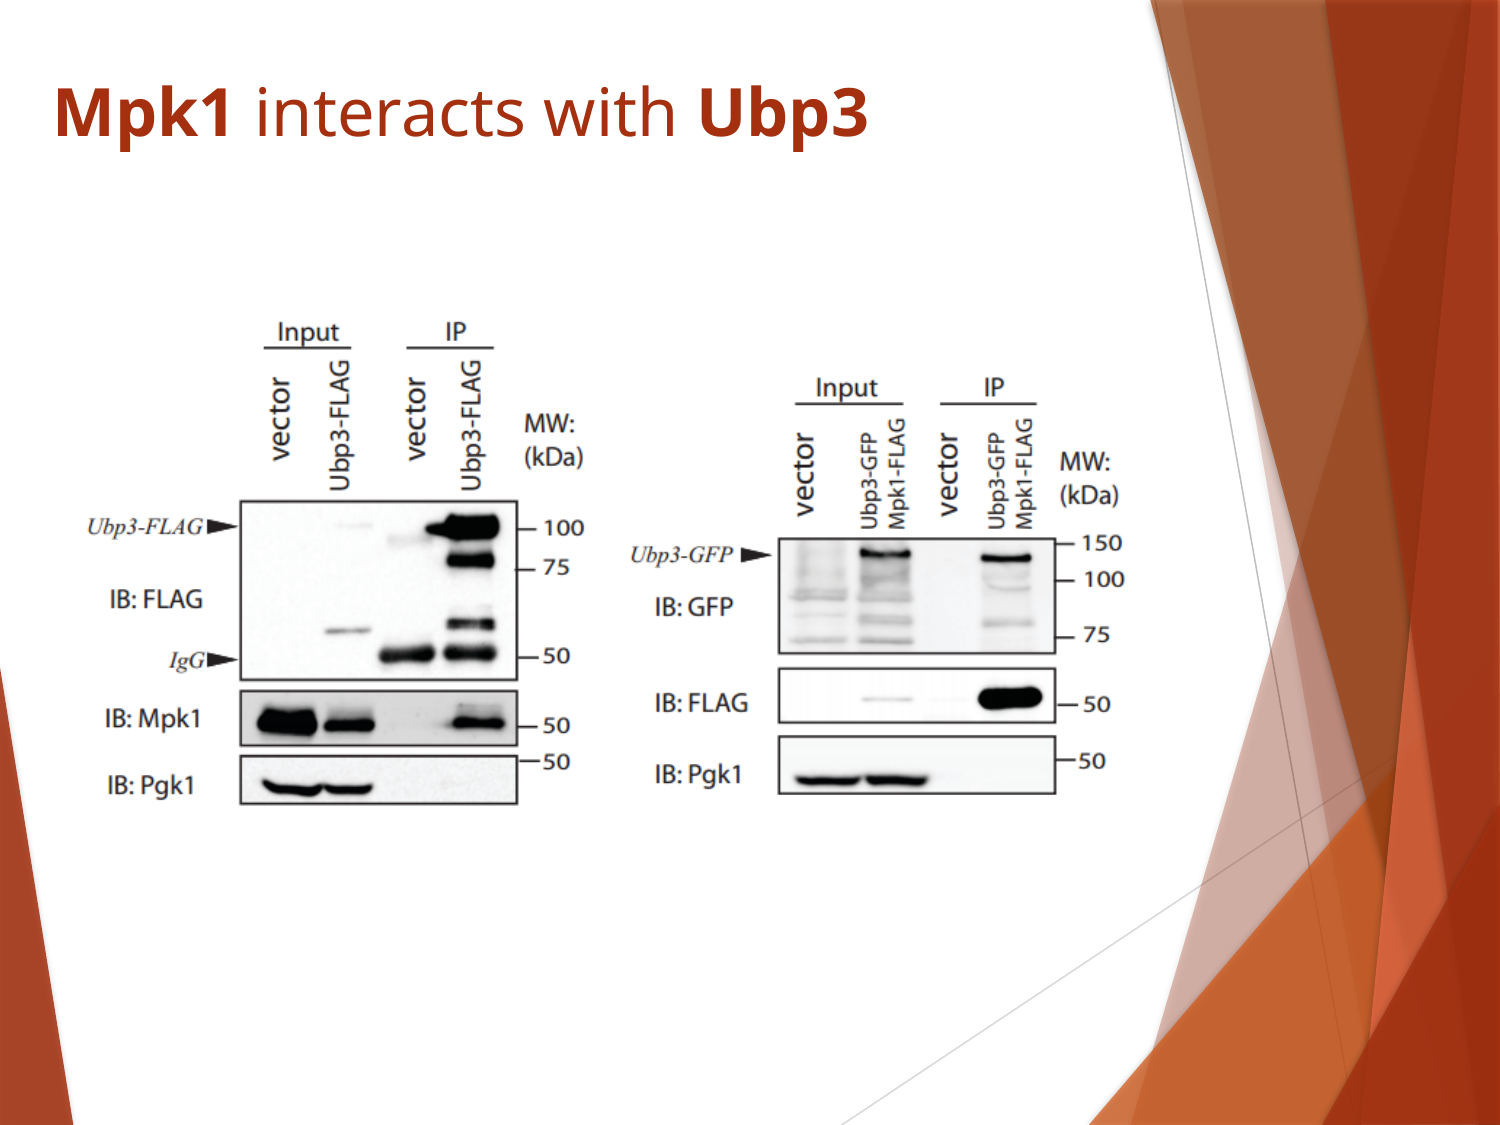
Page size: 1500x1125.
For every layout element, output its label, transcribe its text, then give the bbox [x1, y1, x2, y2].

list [36, 279, 638, 836]
picture [586, 337, 1157, 812]
title Mpk1 interacts with Ubp3 [37, 62, 1013, 175]
